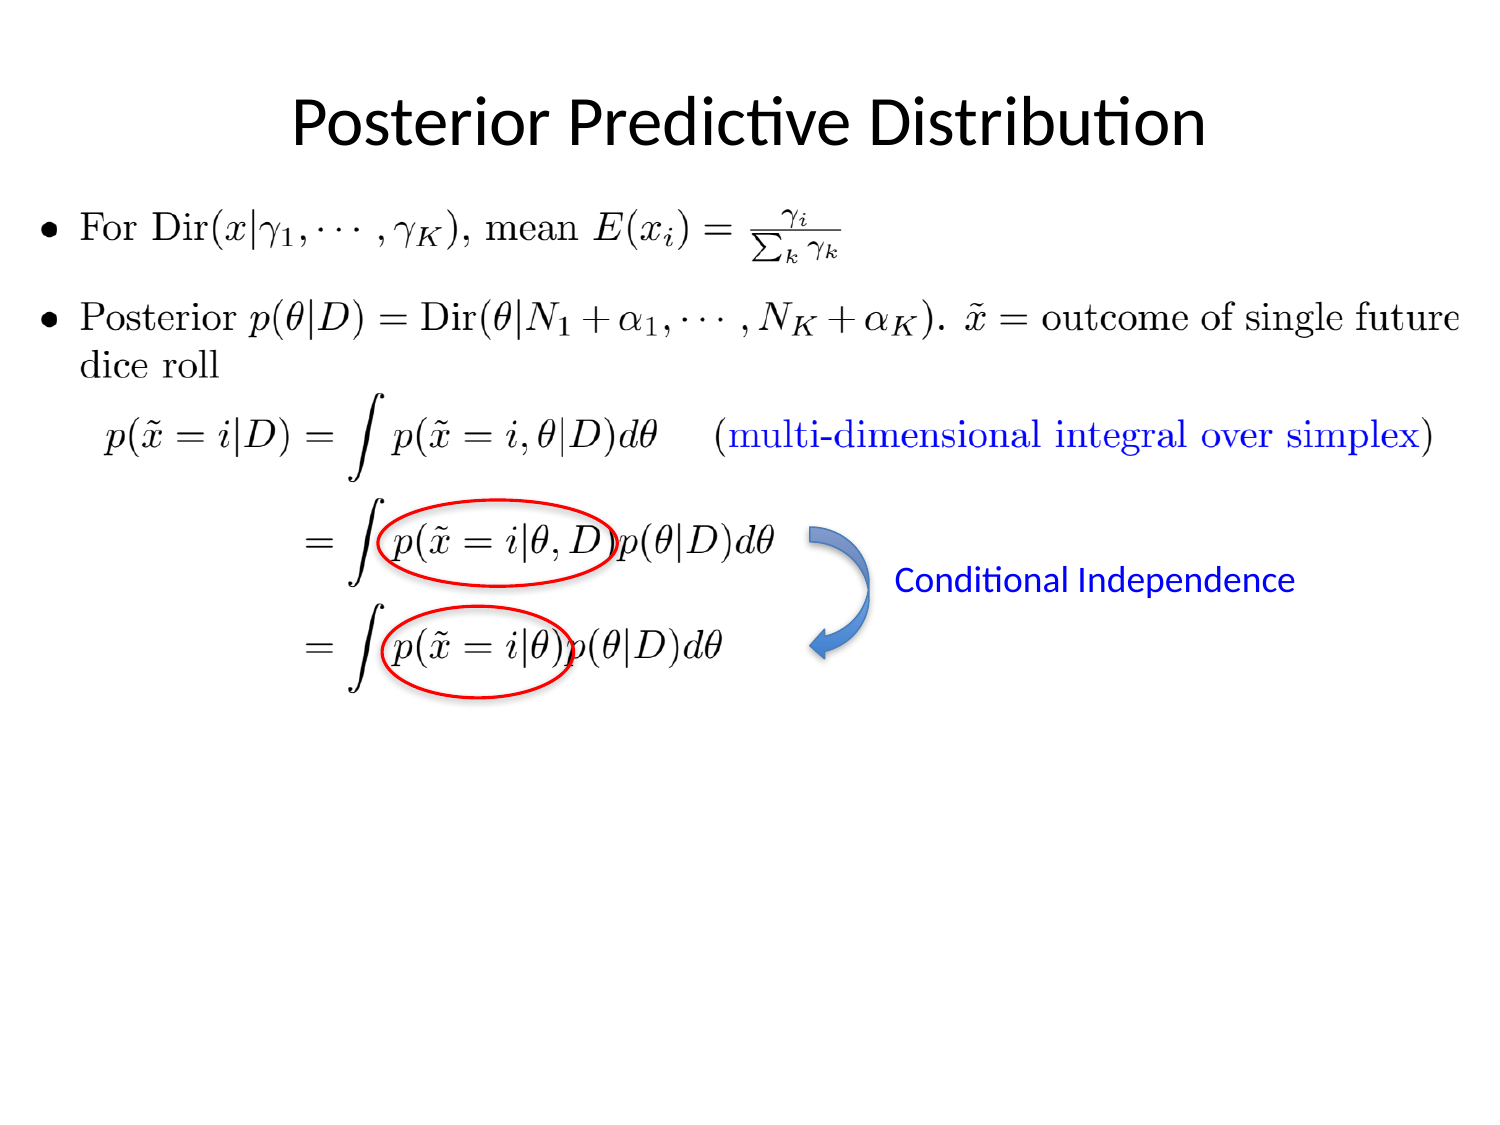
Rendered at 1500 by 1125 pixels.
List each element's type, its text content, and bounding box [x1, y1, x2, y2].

title Posterior Predictive Distribution [75, 23, 1425, 207]
picture [40, 208, 1459, 699]
